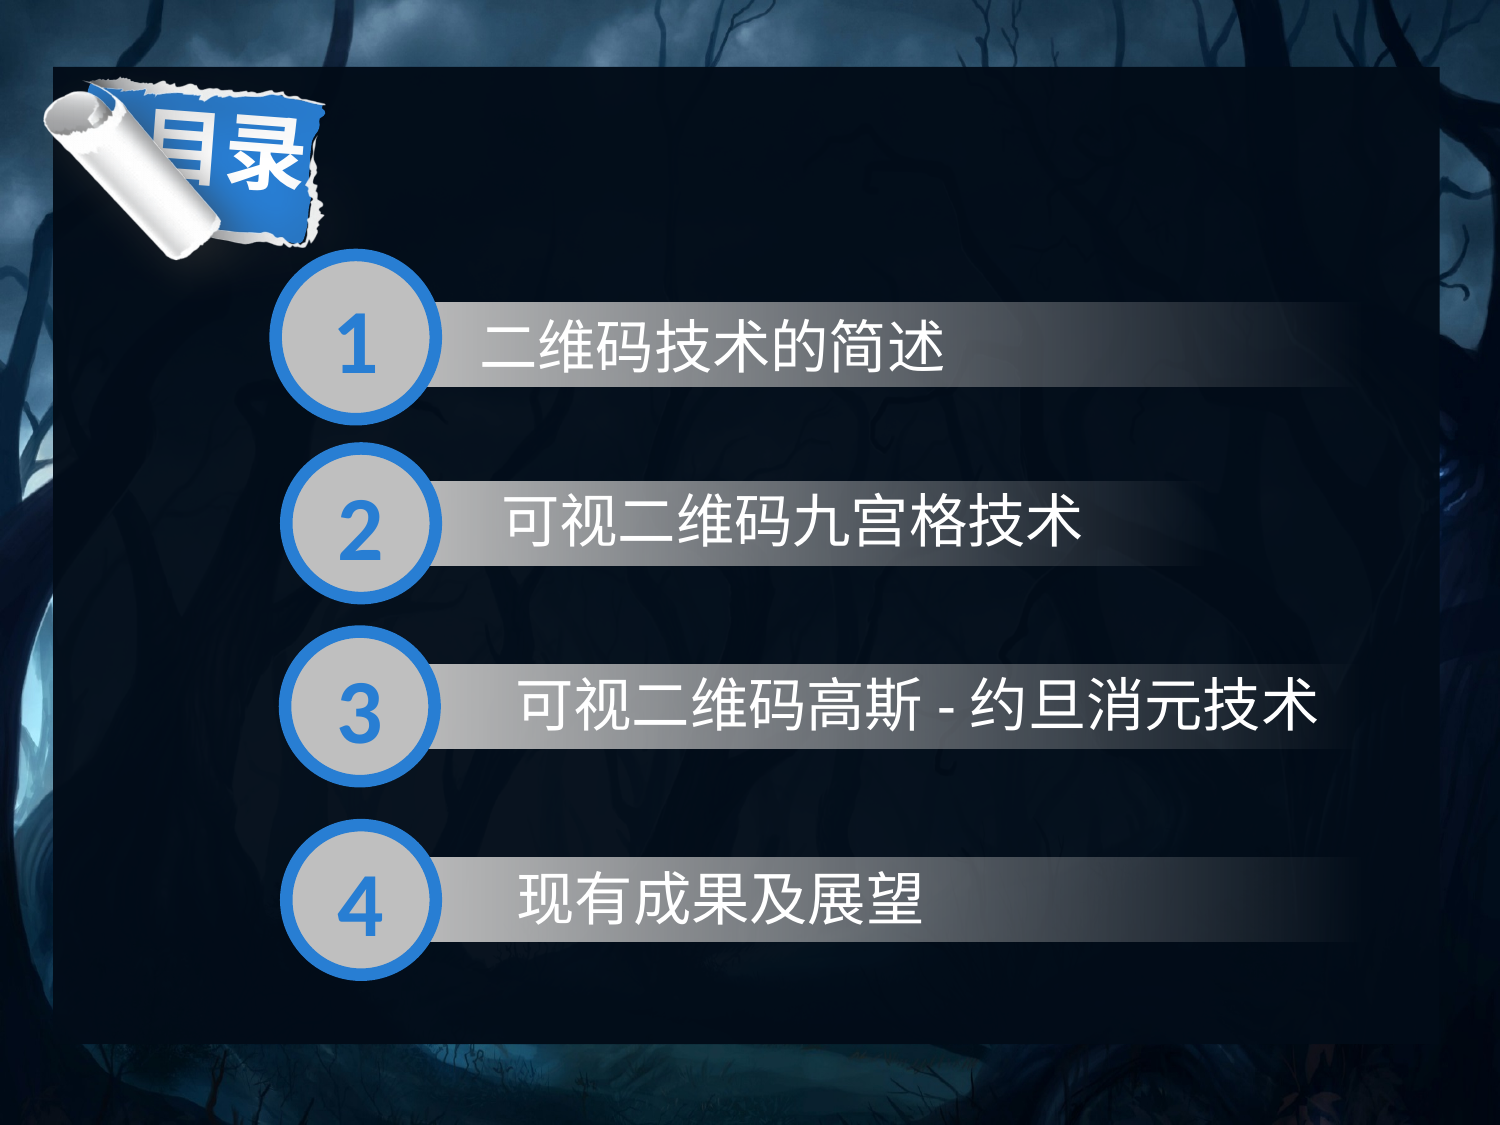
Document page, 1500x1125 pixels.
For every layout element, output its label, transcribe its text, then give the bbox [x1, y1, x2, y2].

picture [0, 0, 1500, 1125]
text_box [425, 857, 1366, 943]
text_box 二维码技术的简述 [464, 302, 1280, 388]
text_box 2 [285, 447, 437, 600]
text_box 可视二维码九宫格技术 [486, 477, 1278, 562]
text_box 现有成果及展望 [501, 854, 1387, 940]
text_box 1 [274, 253, 437, 421]
text_box [423, 663, 1365, 749]
text_box 可视二维码高斯-约旦消元技术 [500, 661, 1385, 746]
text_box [40, 81, 327, 260]
text_box 3 [283, 630, 436, 783]
text_box [424, 480, 1209, 566]
text_box [422, 301, 1366, 387]
text_box 4 [285, 824, 437, 976]
